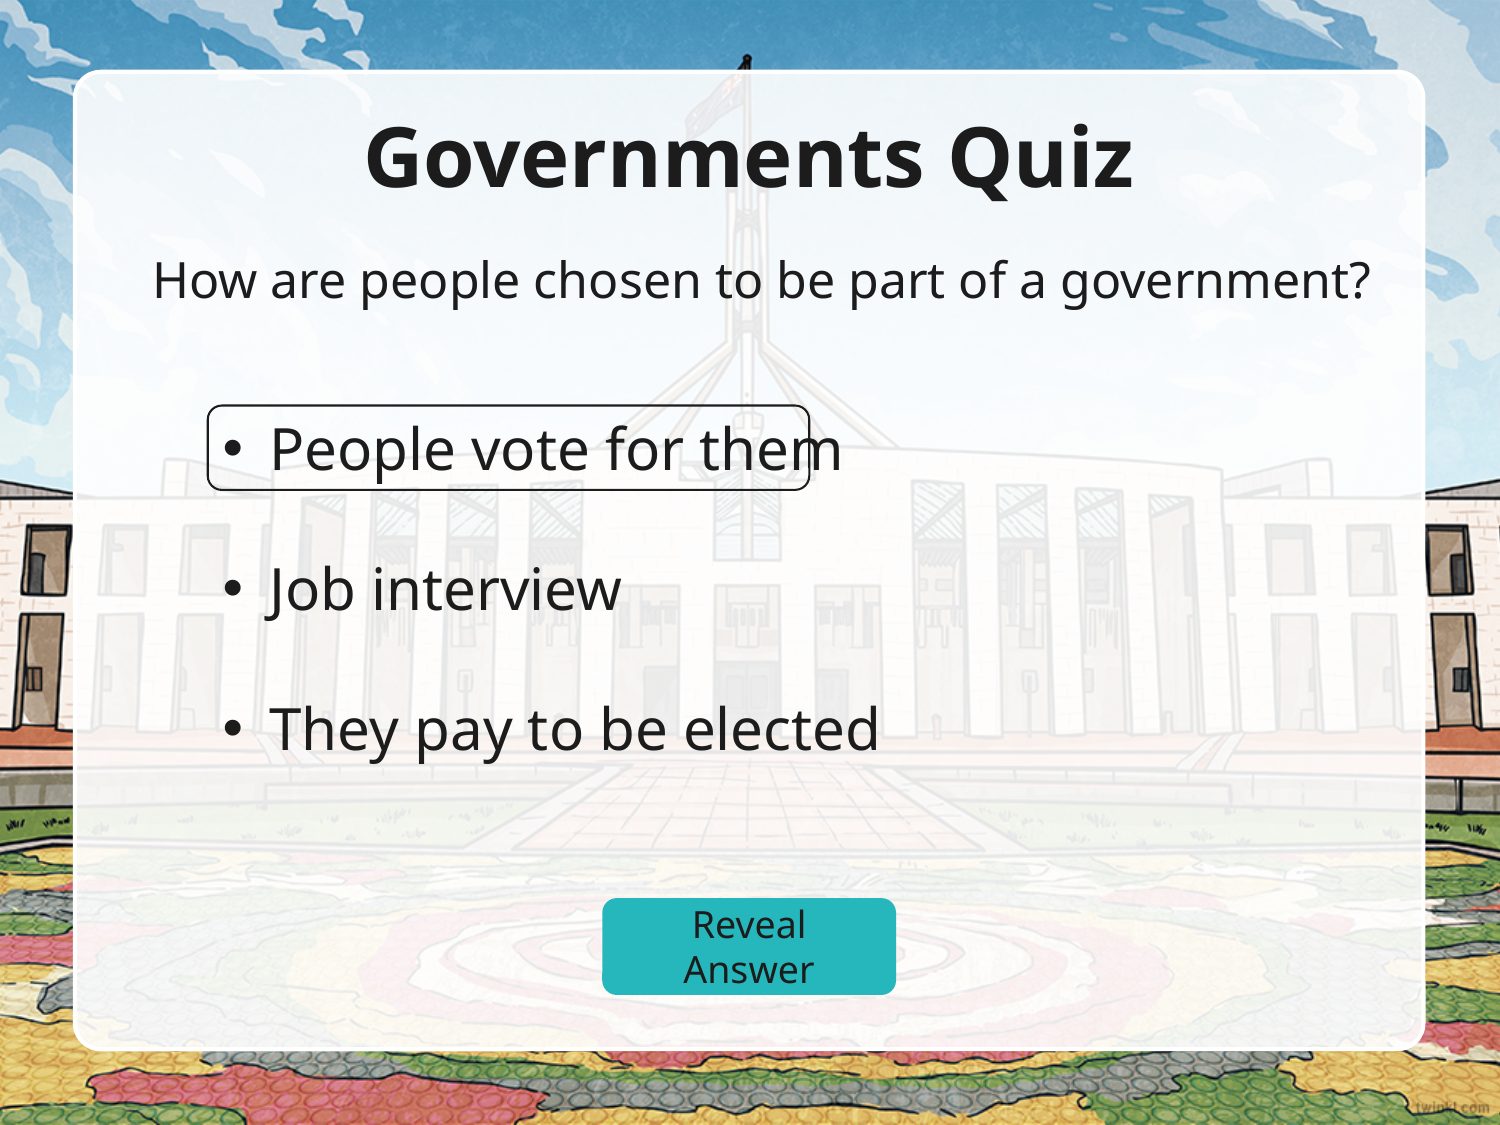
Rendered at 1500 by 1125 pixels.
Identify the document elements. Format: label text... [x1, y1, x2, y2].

title Governments Quiz [73, 76, 1426, 244]
text_box Reveal Answer [601, 897, 898, 996]
text_box People vote for them Job interview They pay to be elected [207, 404, 958, 770]
text_box How are people chosen to be part of a government? [131, 241, 1394, 317]
text_box [206, 404, 811, 491]
picture [0, 0, 1500, 1125]
